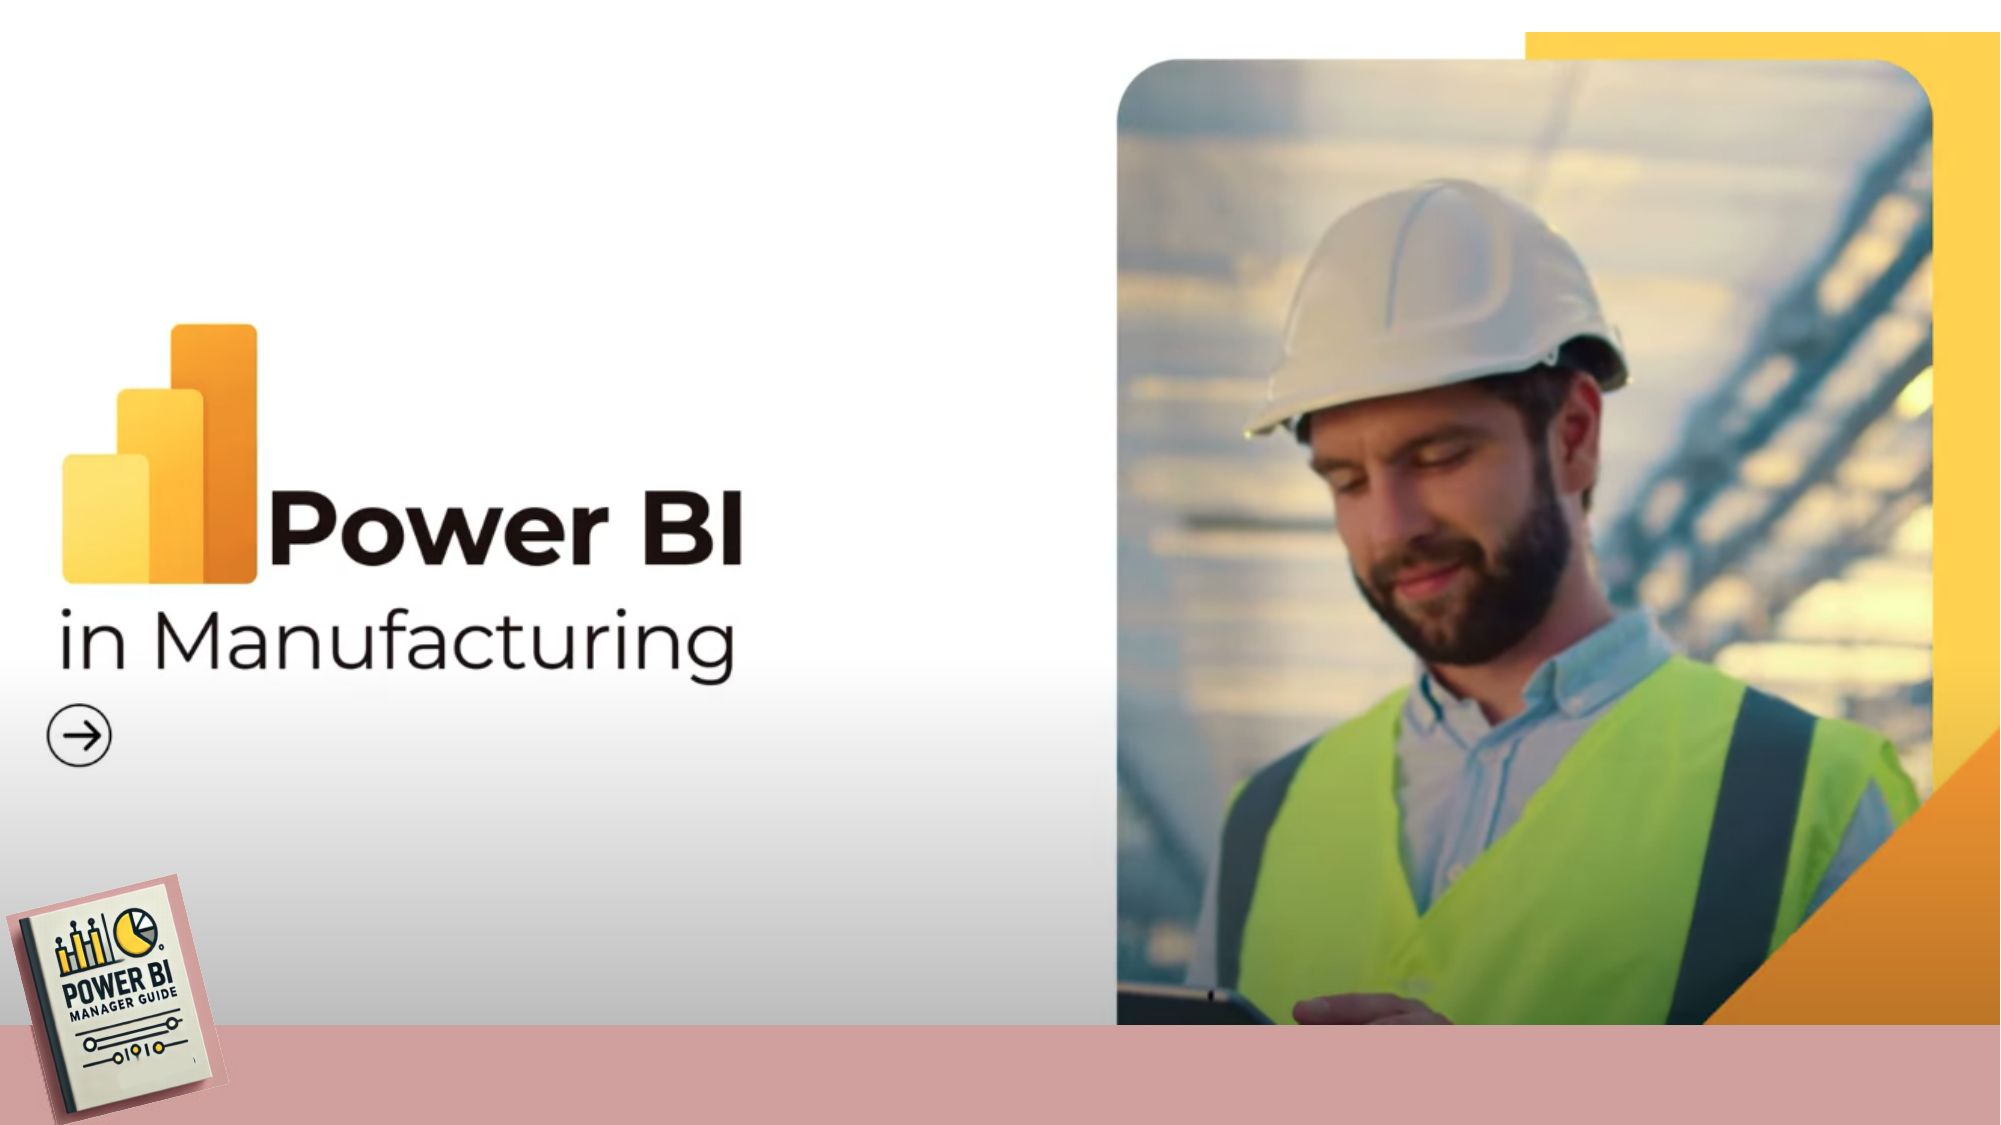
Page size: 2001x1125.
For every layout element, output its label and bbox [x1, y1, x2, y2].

text_box [0, 32, 2000, 1108]
picture [0, 0, 2001, 1125]
